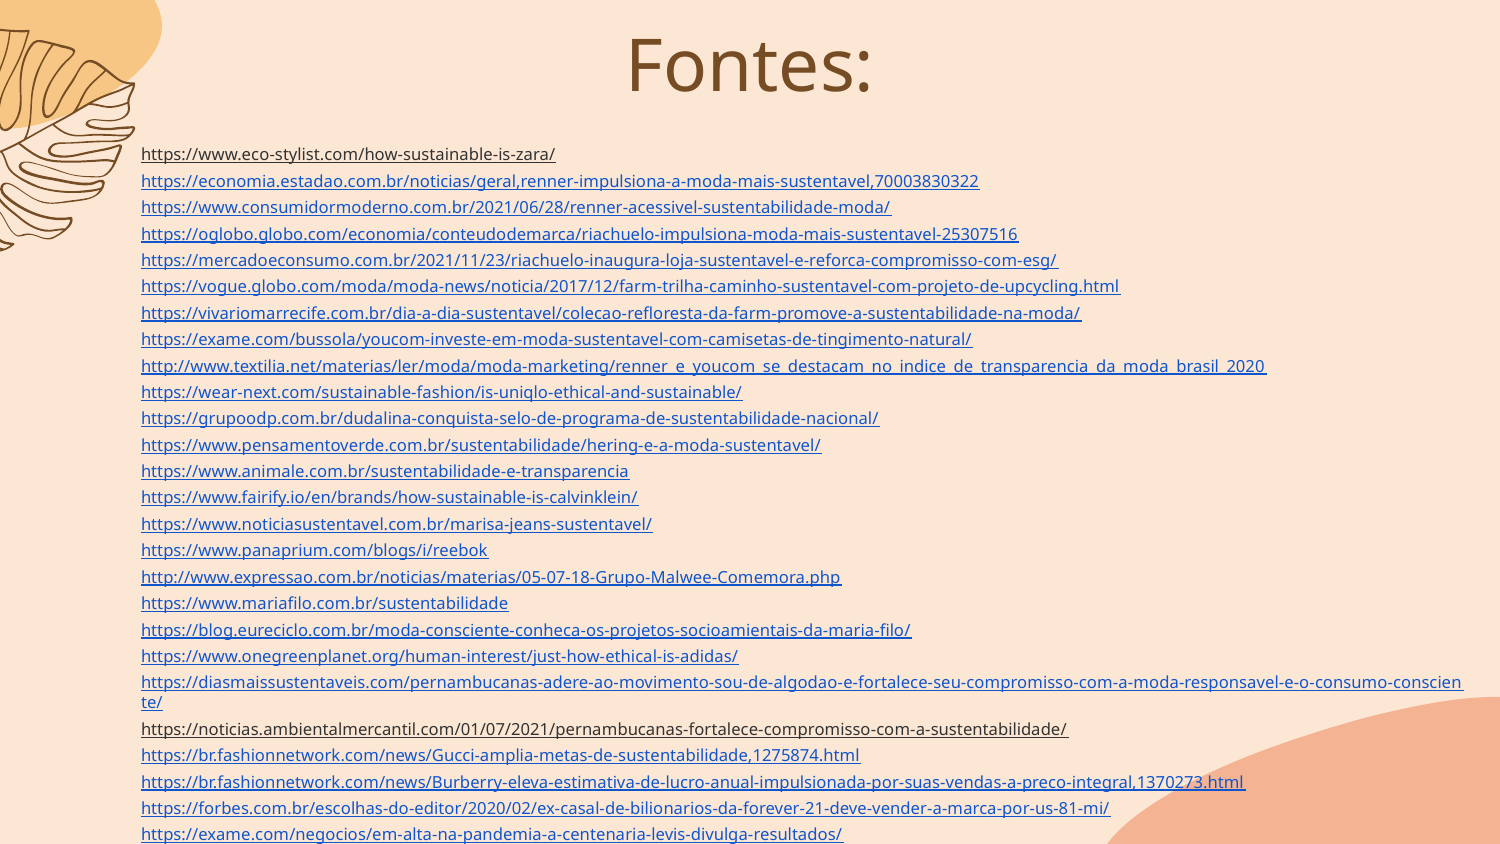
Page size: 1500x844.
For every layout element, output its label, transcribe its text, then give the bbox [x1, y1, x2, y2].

list https://www.eco-stylist.com/how-sustainable-is-zara/ https://economia.estadao.com.br/noticias/geral,renner-impulsiona-a-moda-mais-sustentavel,70003830322 https://www.consumidormoderno.com.br/2021/06/28/renner-acessivel-sustentabilidade-moda/ https://oglobo.globo.com/economia/conteudodemarca/riachuelo-impulsiona-moda-mais-sustentavel-25307516 https://mercadoeconsumo.com.br/2021/11/23/riachuelo-inaugura-loja-sustentavel-e-reforca-compromisso-com-esg/ https://vogue.globo.com/moda/moda-news/noticia/2017/12/farm-trilha-caminho-sustentavel-com-projeto-de-upcycling.html https://vivariomarrecife.com.br/dia-a-dia-sustentavel/colecao-refloresta-da-farm-promove-a-sustentabilidade-na-moda/ https://exame.com/bussola/youcom-investe-em-moda-sustentavel-com-camisetas-de-tingimento-natural/ http://www.textilia.net/materias/ler/moda/moda-marketing/renner_e_youcom_se_destacam_no_indice_de_transparencia_da_moda_brasil_2020 https://wear-next.com/sustainable-fashion/is-uniqlo-ethical-and-sustainable/ https://grupoodp.com.br/dudalina-conquista-selo-de-programa-de-sustentabilidade-nacional/ https://www.pensamentoverde.com.br/sustentabilidade/hering-e-a-moda-sustentavel/ https://www.animale.com.br/sustentabilidade-e-transparencia https://www.fairify.io/en/brands/how-sustainable-is-calvinklein/ https://www.noticiasustentavel.com.br/marisa-jeans-sustentavel/ https://www.panaprium.com/blogs/i/reebok http://www.expressao.com.br/noticias/materias/05-07-18-Grupo-Malwee-Comemora.php https://www.mariafilo.com.br/sustentabilidade https://blog.eureciclo.com.br/moda-consciente-conheca-os-projetos-socioamientais-da-maria-filo/ https://www.onegreenplanet.org/human-interest/just-how-ethical-is-adidas/ https://diasmaissustentaveis.com/pernambucanas-adere-ao-movimento-sou-de-algodao-e-fortalece-seu-compromisso-com-a-moda-responsavel-e-o-consumo-consciente/ https://noticias.ambientalmercantil.com/01/07/2021/pernambucanas-fortalece-compromisso-com-a-sustentabilidade/ https://br.fashionnetwork.com/news/Gucci-amplia-metas-de-sustentabilidade,1275874.html https://br.fashionnetwork.com/news/Burberry-eleva-estimativa-de-lucro-anual-impulsionada-por-suas-vendas-a-preco-integral,1370273.html https://forbes.com.br/escolhas-do-editor/2020/02/ex-casal-de-bilionarios-da-forever-21-deve-vender-a-marca-por-us-81-mi/ https://exame.com/negocios/em-alta-na-pandemia-a-centenaria-levis-divulga-resultados/ [126, 99, 1483, 793]
title Fontes: [97, 25, 1402, 100]
